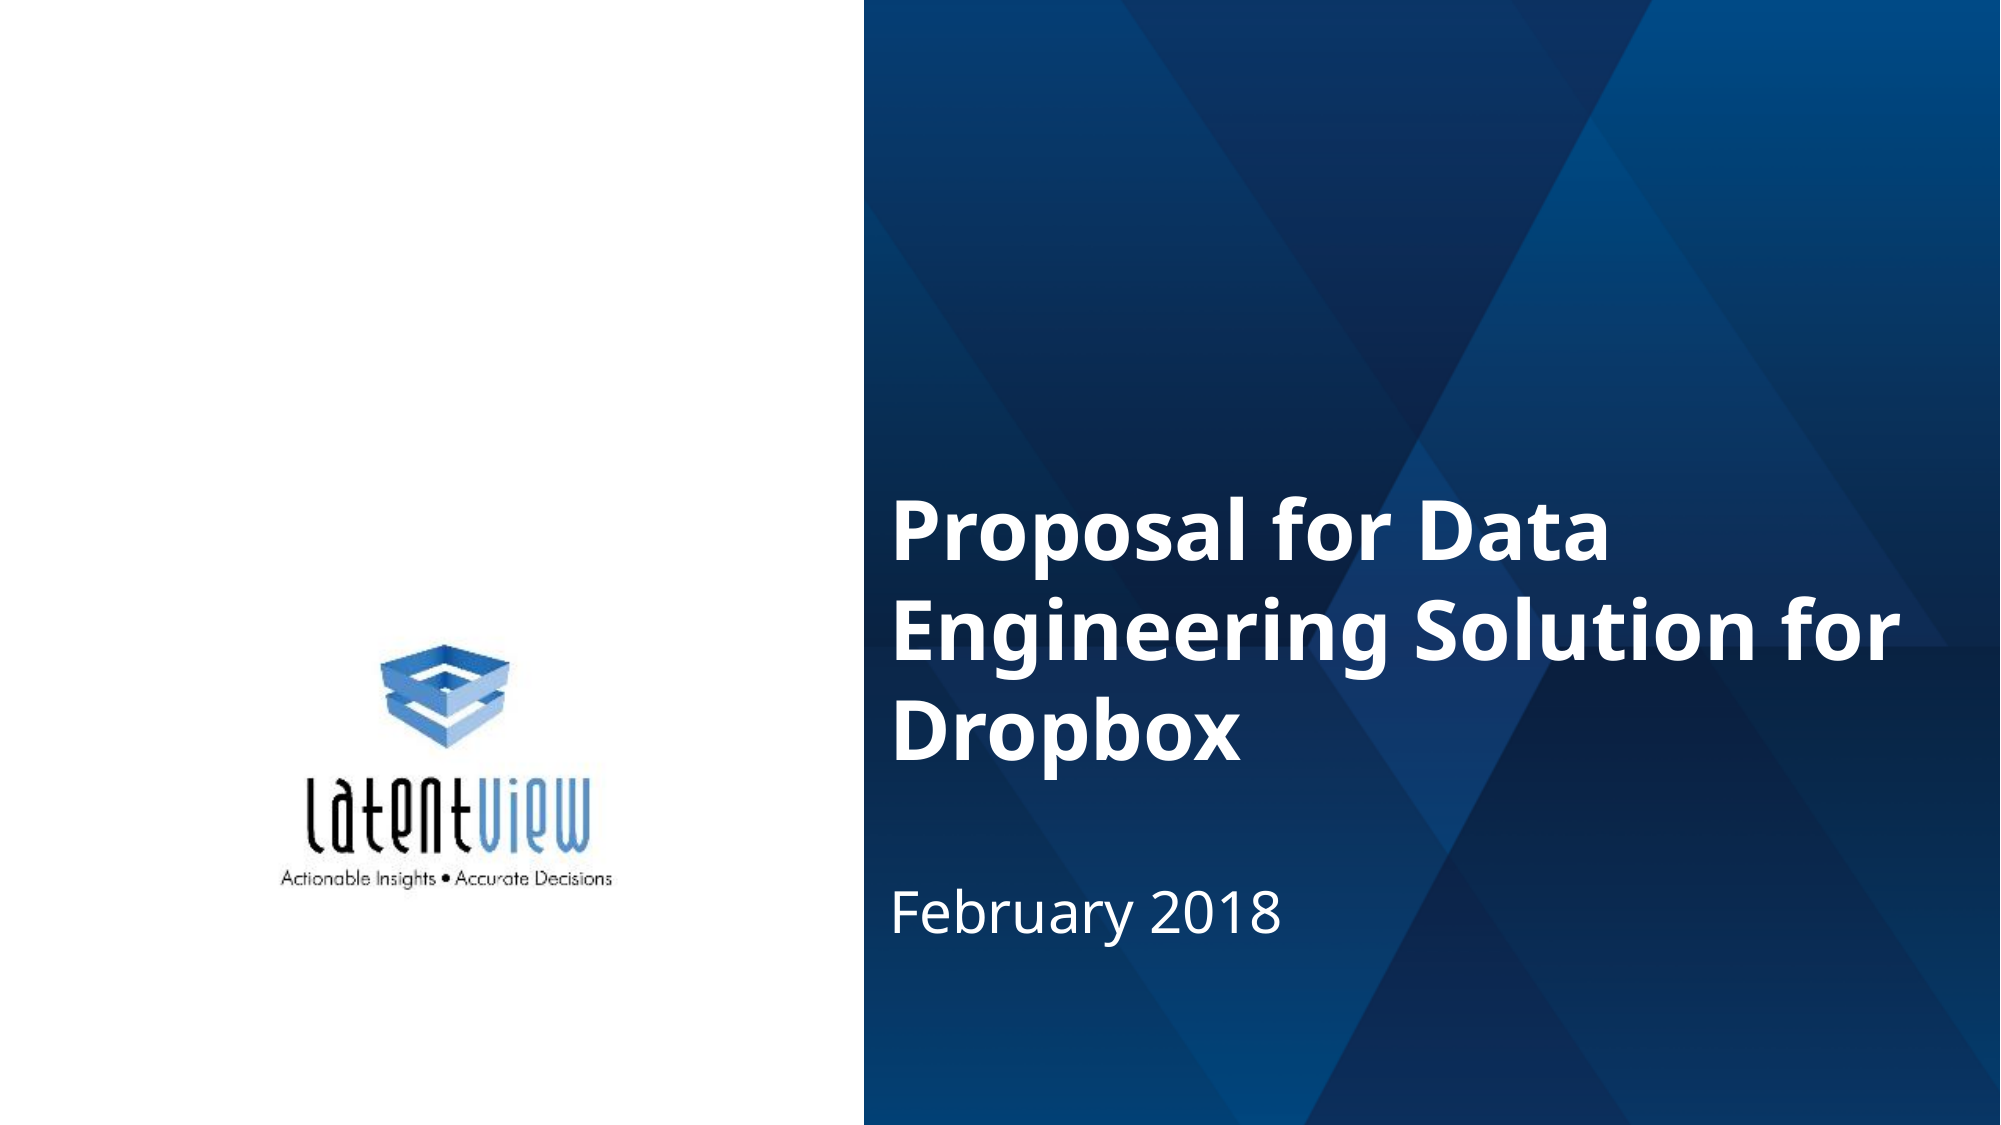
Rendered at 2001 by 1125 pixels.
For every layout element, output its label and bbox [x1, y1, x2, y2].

picture [864, 0, 2000, 1125]
picture [229, 612, 668, 923]
